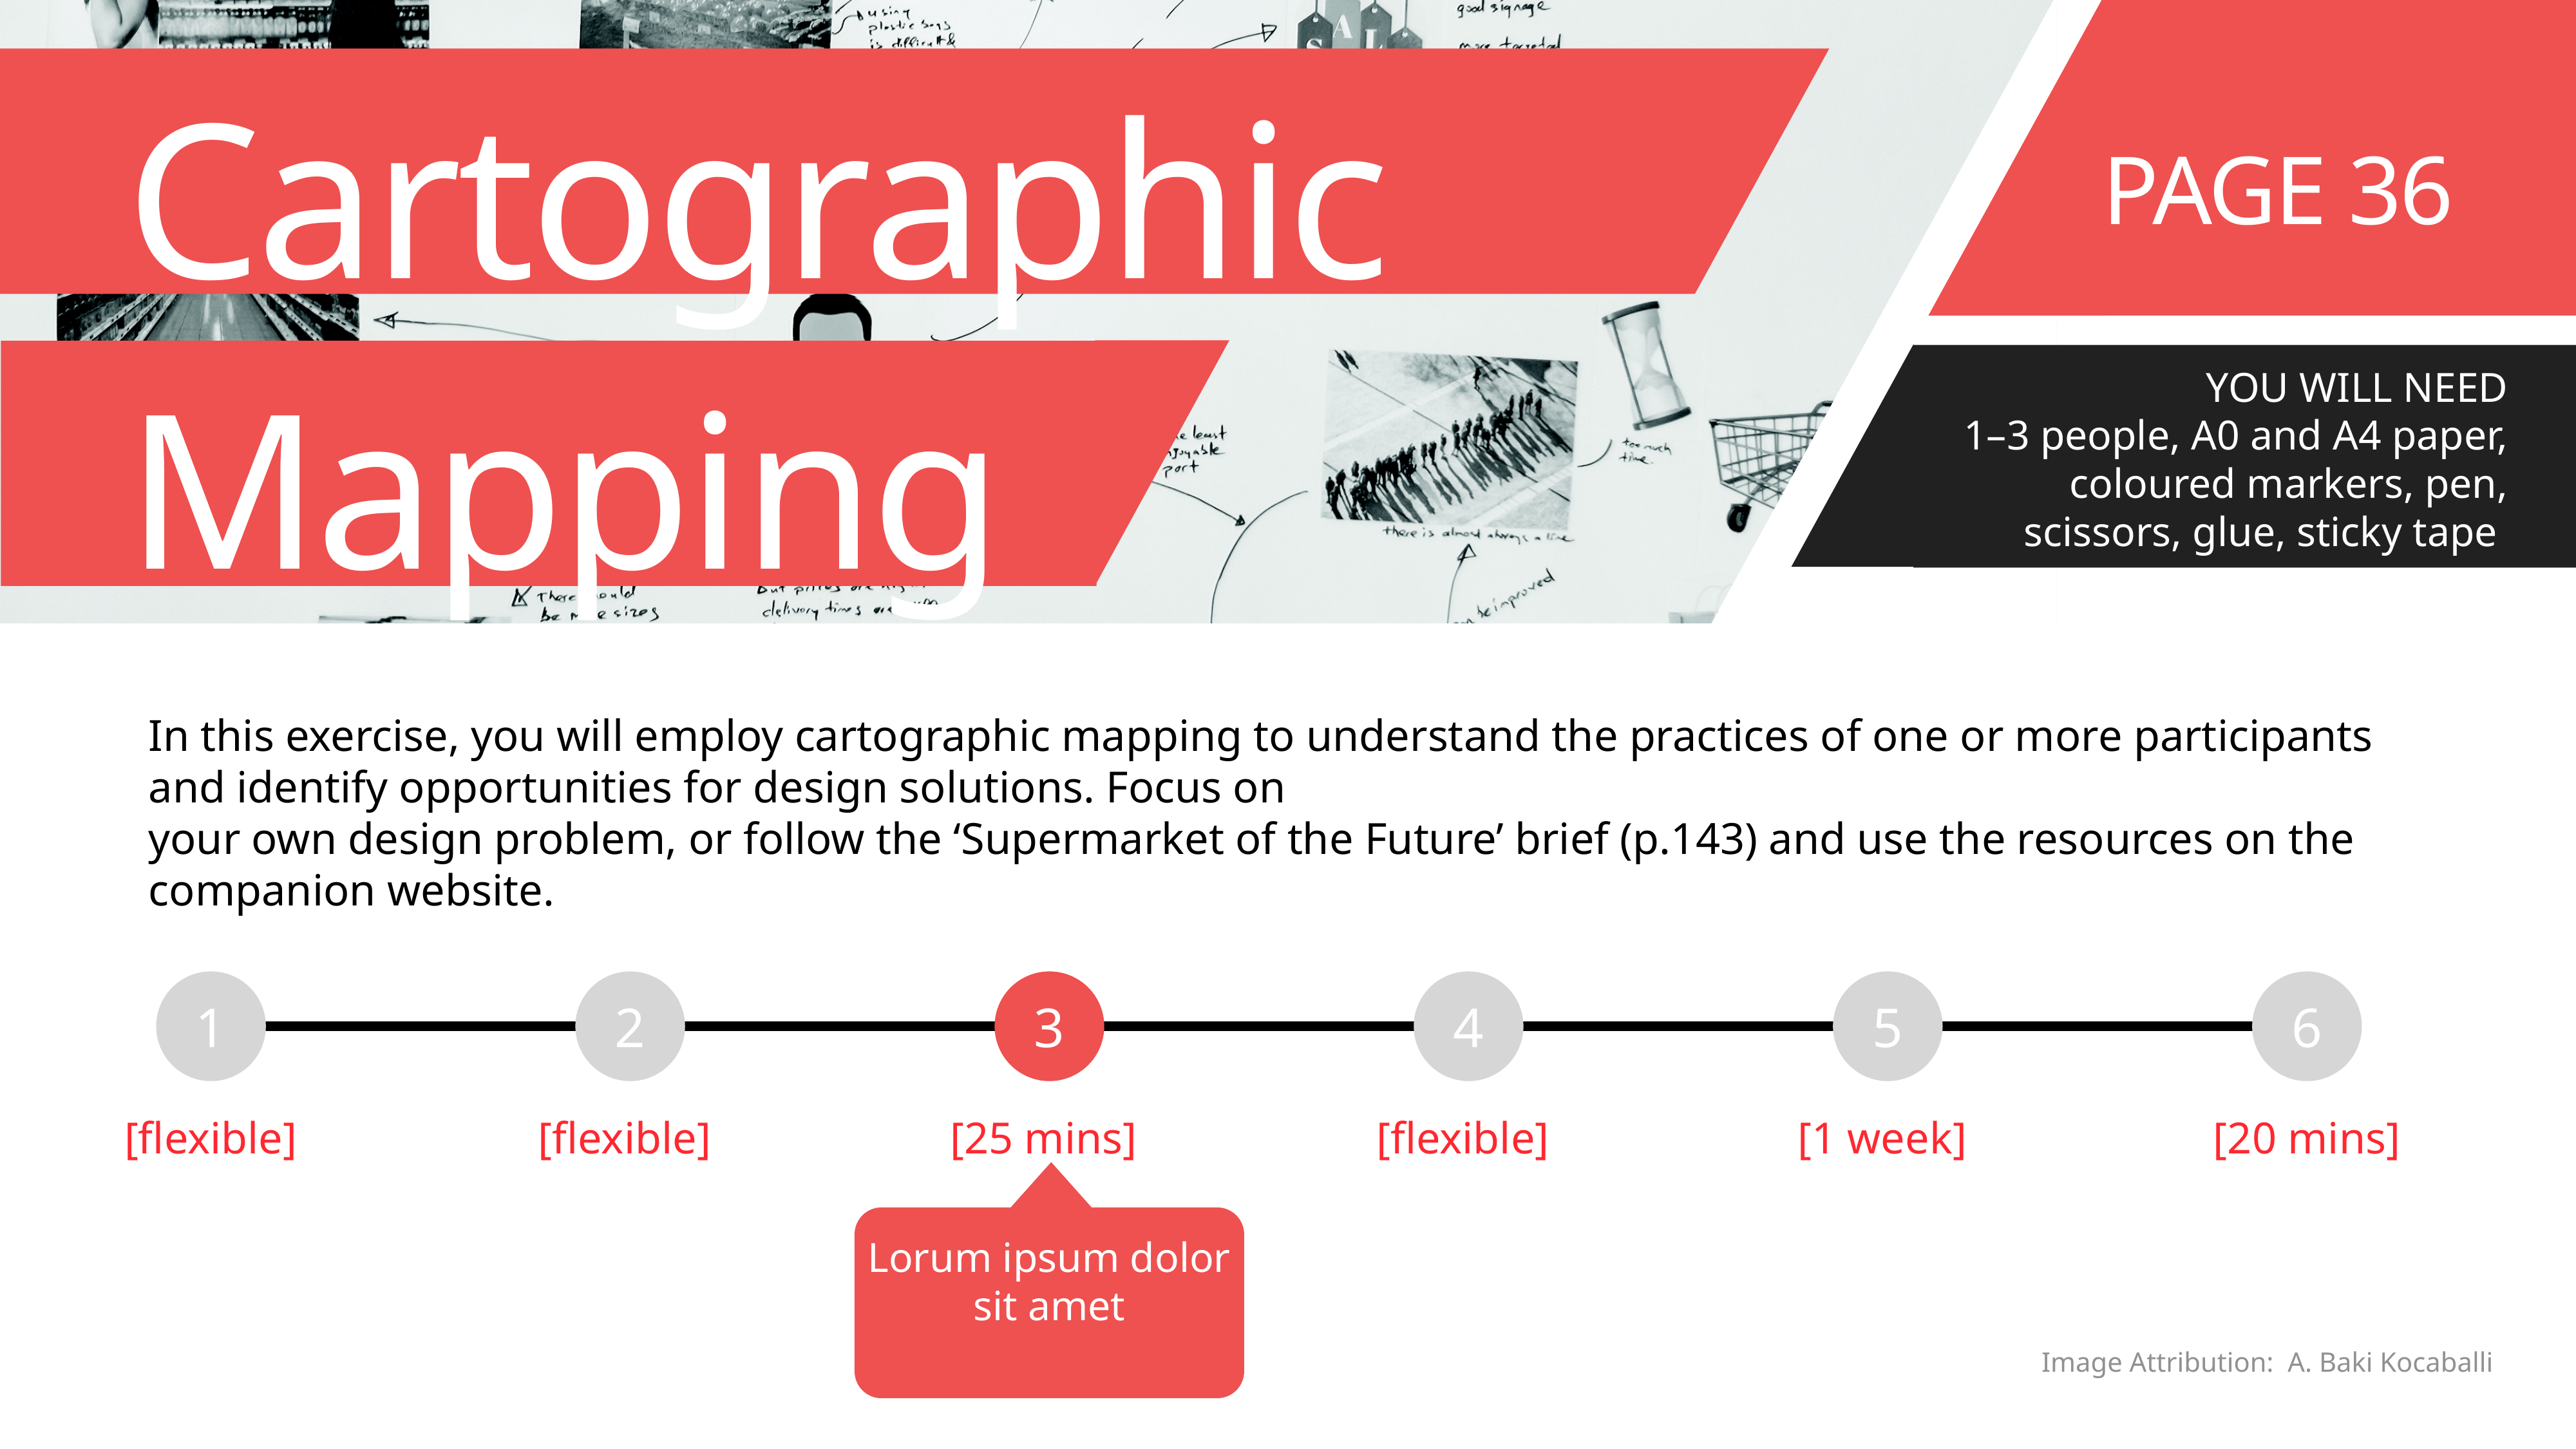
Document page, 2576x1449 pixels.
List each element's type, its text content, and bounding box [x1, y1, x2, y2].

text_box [0, 0, 2576, 1385]
text_box Lorum ipsum dolor sit amet [858, 1385, 1240, 1399]
